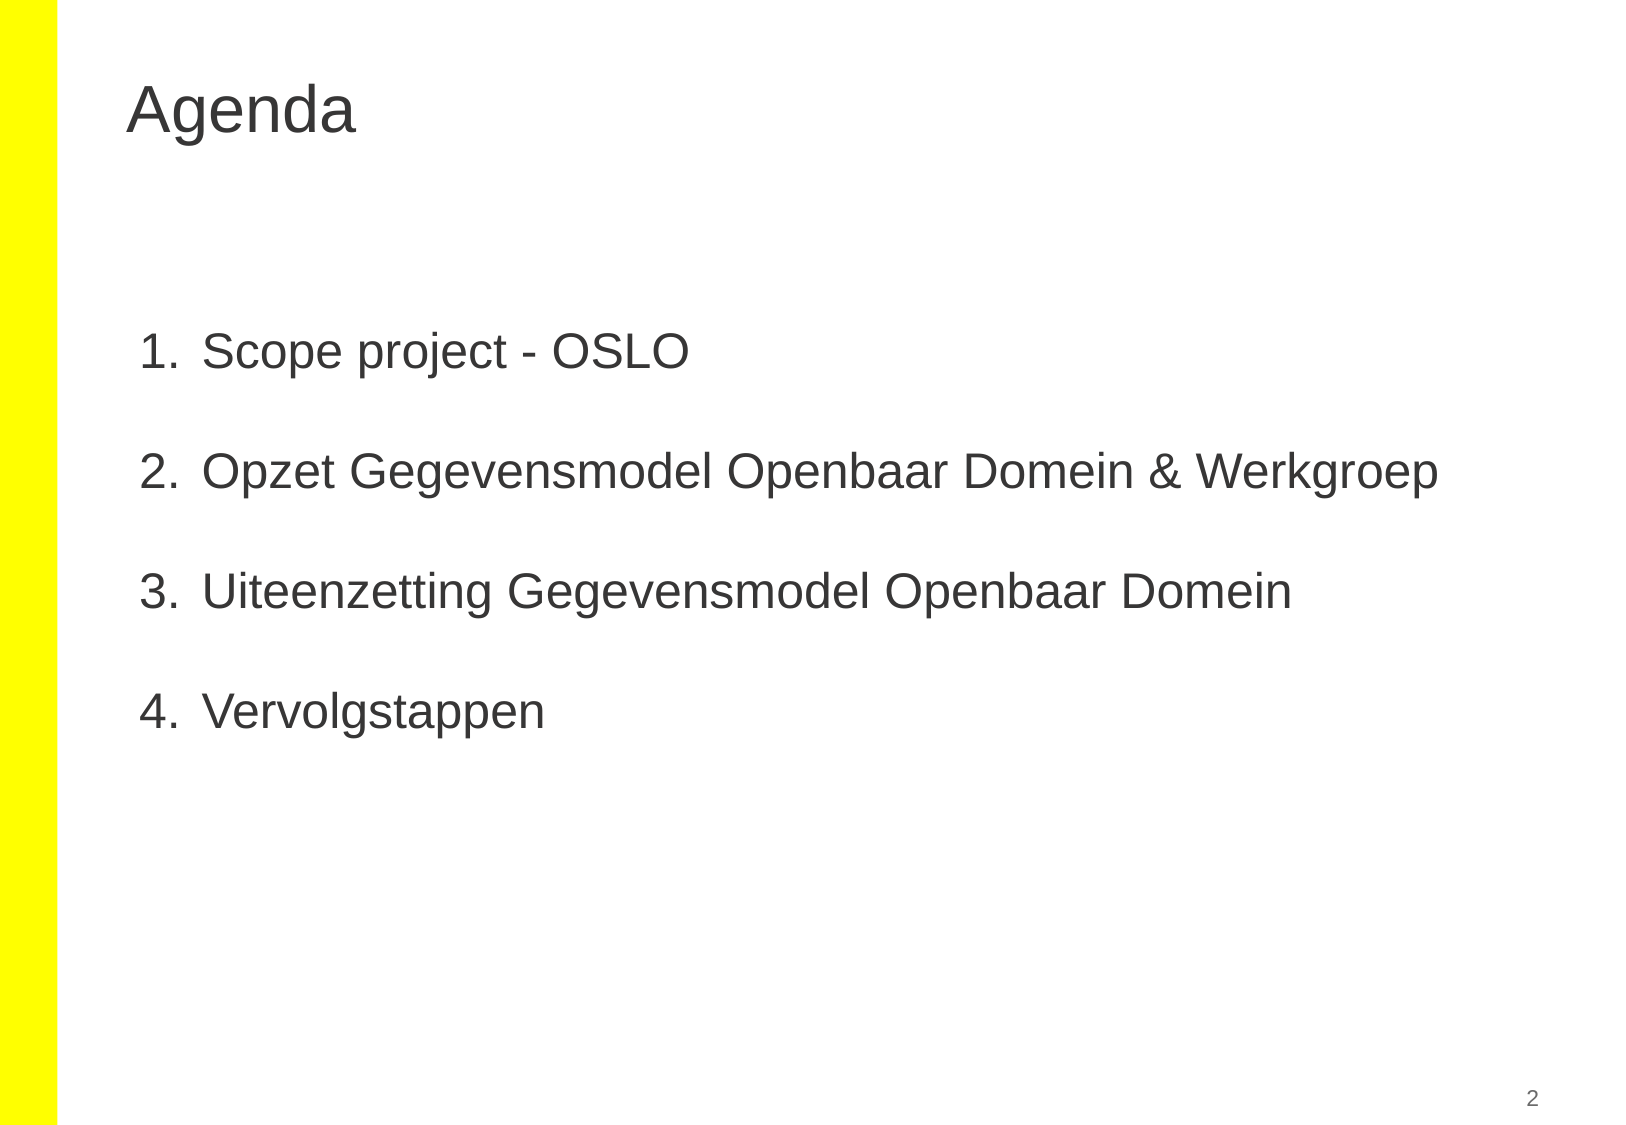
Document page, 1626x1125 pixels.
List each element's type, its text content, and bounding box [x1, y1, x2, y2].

title Agenda [111, 59, 1514, 222]
slide_number 2 [1425, 1075, 1547, 1119]
list Scope project - OSLO Opzet Gegevensmodel Openbaar Domein & Werkgroep Uiteenzetting Gegevensmodel Openbaar Domein Vervolgstappen [111, 243, 1514, 1063]
